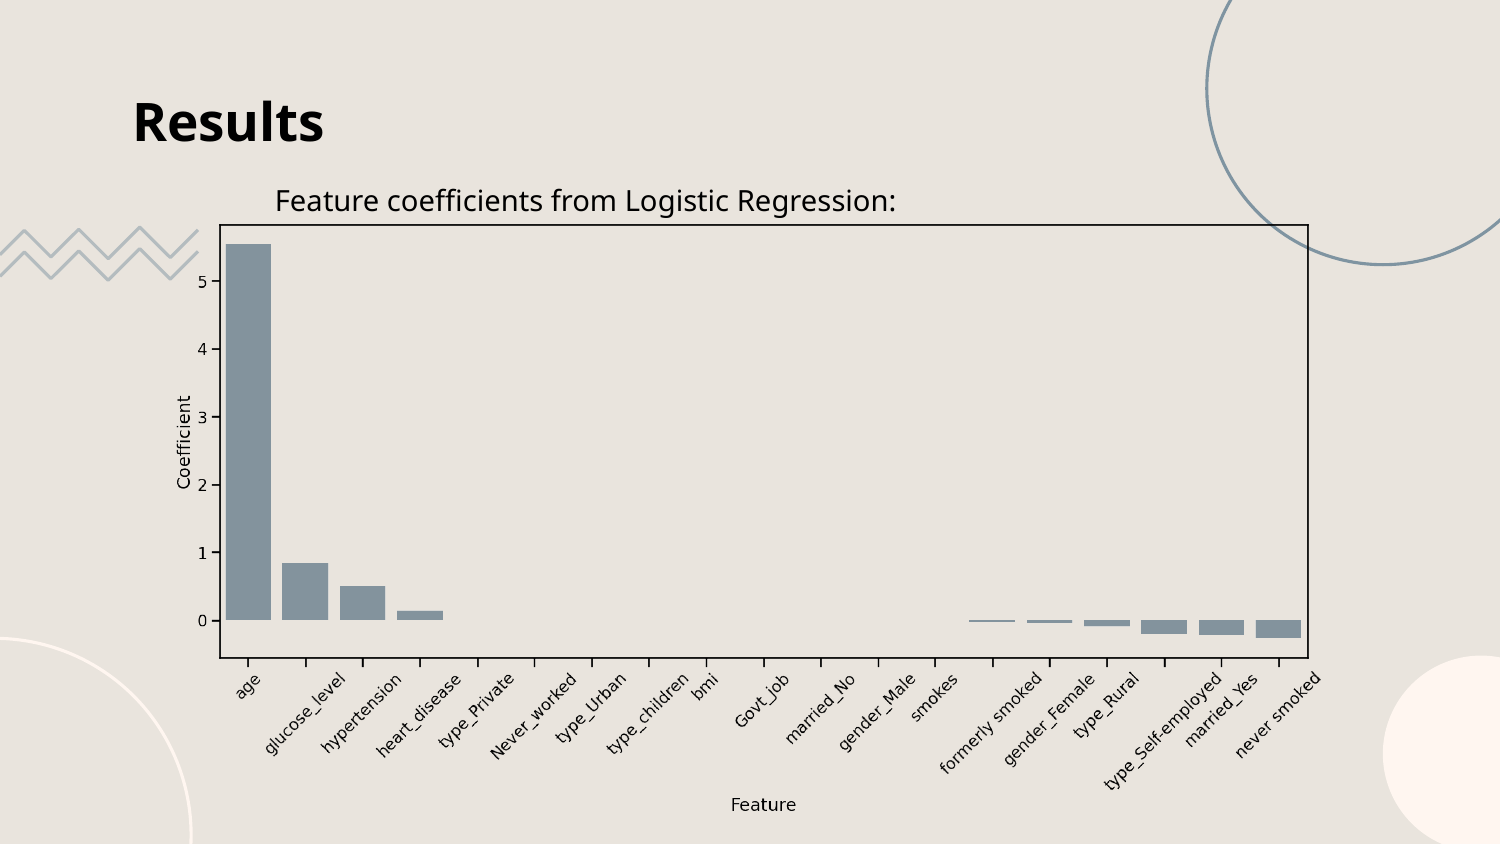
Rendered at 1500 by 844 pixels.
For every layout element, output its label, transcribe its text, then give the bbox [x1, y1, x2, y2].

title Results [116, 73, 1383, 168]
picture [168, 217, 1332, 821]
text_box Feature coefficients from Logistic Regression: [259, 167, 1010, 216]
